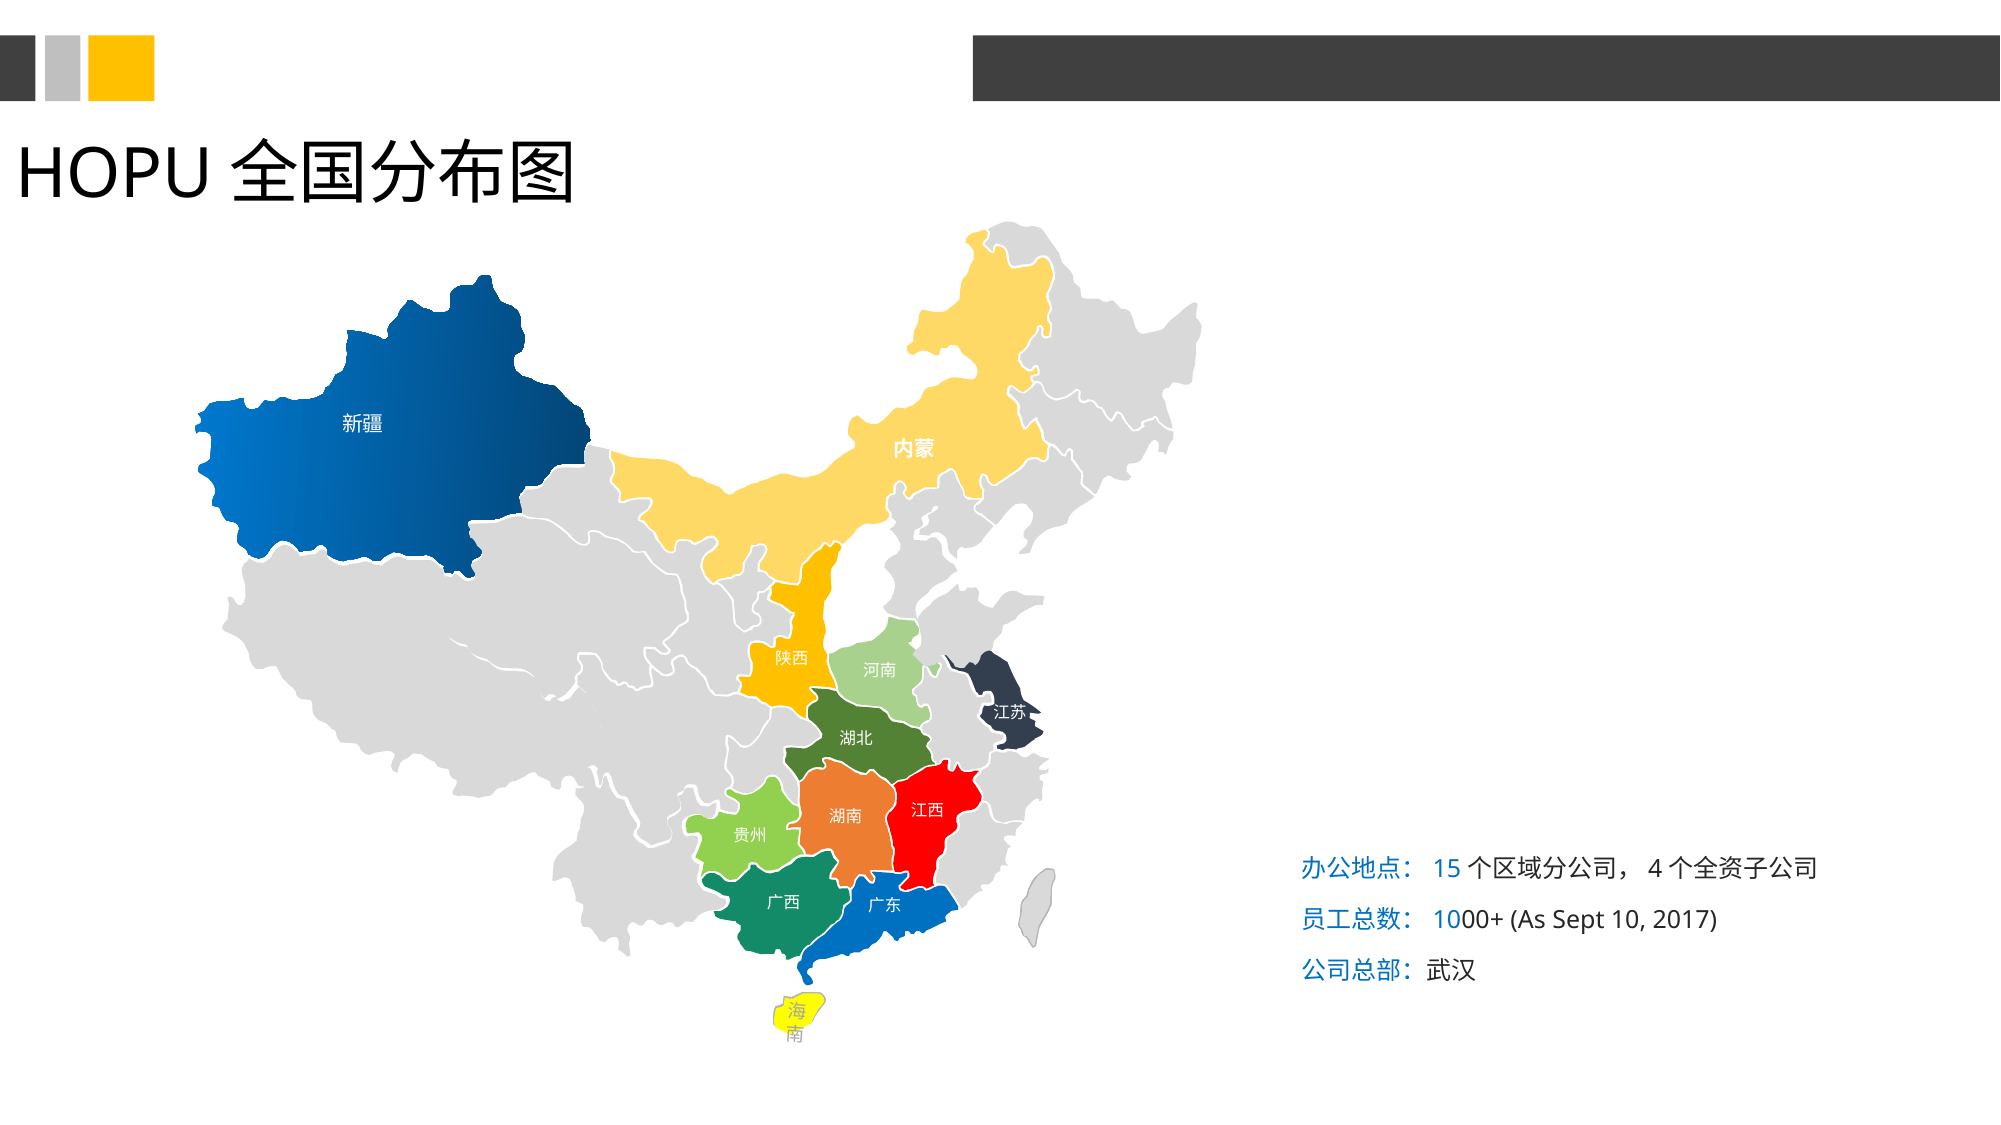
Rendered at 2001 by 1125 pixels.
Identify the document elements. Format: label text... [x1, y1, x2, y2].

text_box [196, 219, 1202, 1035]
title HOPU全国分布图 [0, 103, 1800, 220]
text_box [1286, 844, 1943, 993]
